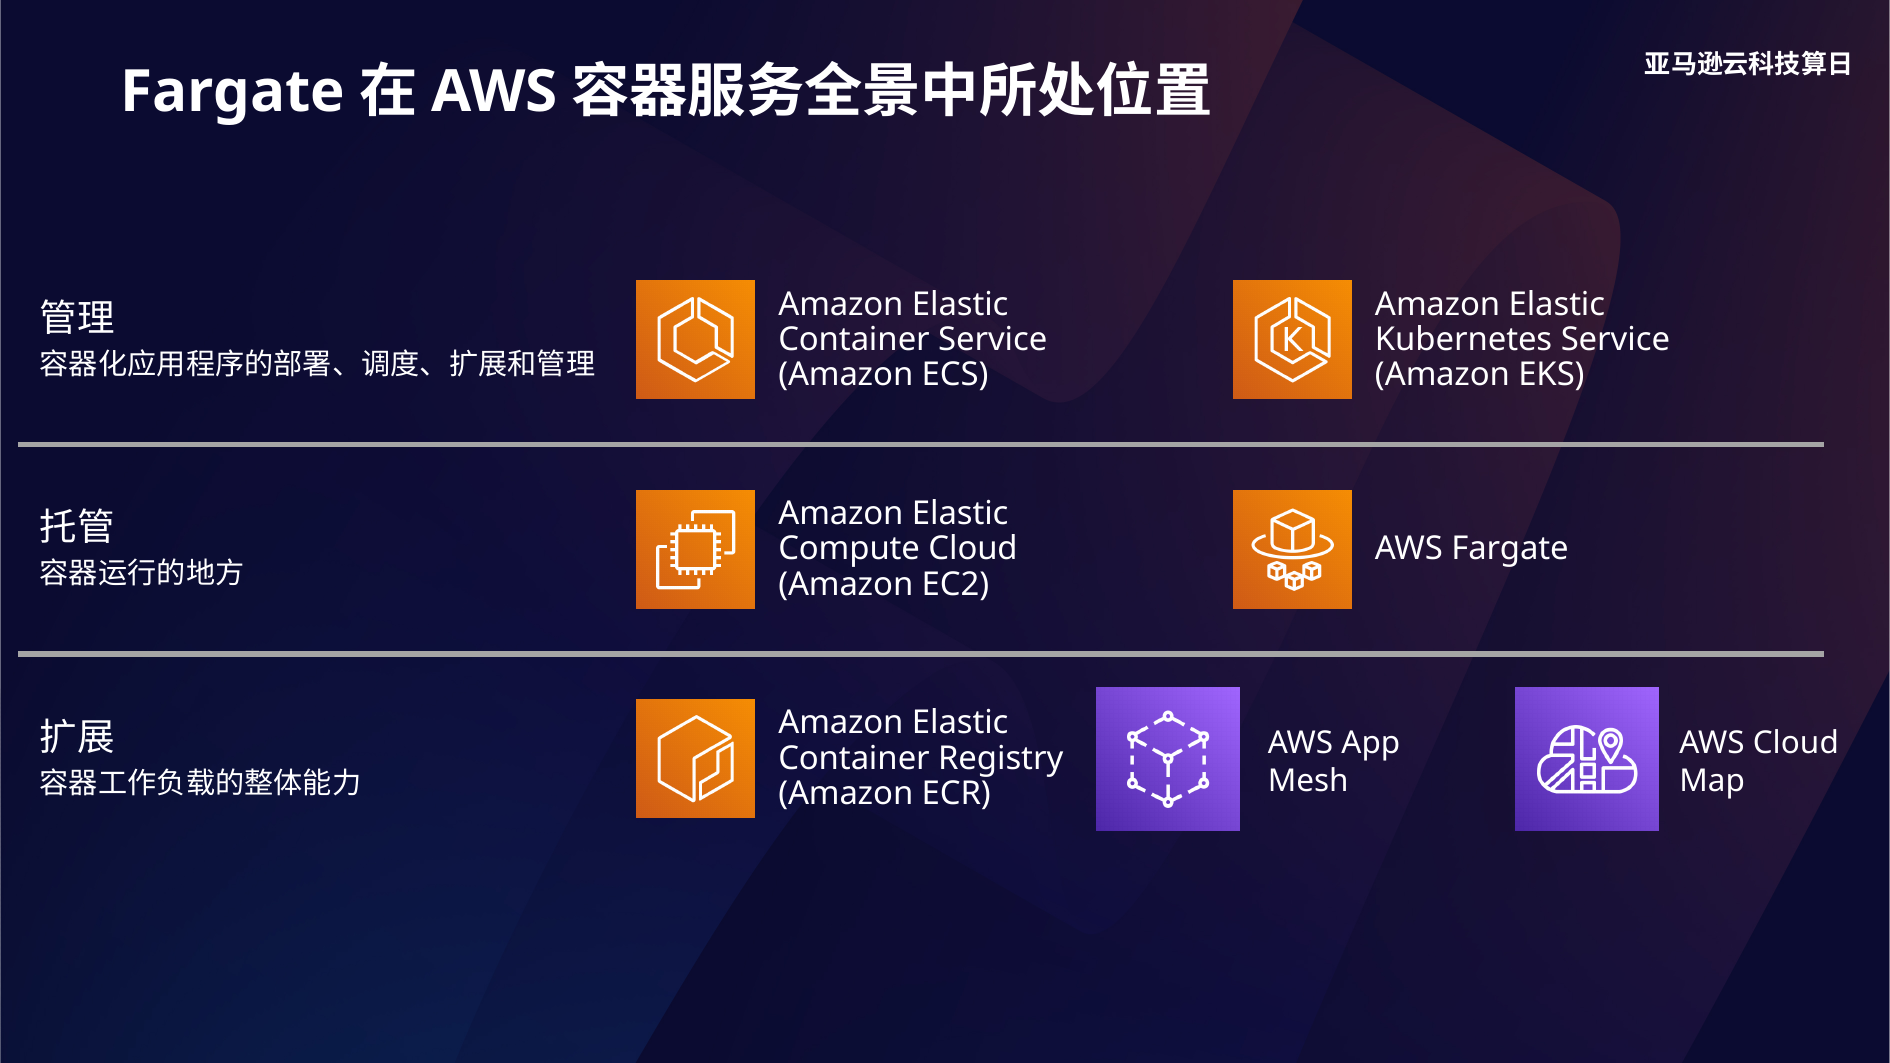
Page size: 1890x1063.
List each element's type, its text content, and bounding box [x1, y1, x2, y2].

text_box Fargate在AWS容器服务全景中所处位置 [105, 53, 1823, 147]
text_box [1515, 687, 1890, 831]
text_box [1096, 687, 1489, 831]
picture [0, 0, 1890, 1063]
text_box 扩展 容器工作负载的整体能力 [39, 658, 631, 860]
text_box Amazon Elastic Container Service (Amazon ECS) [636, 239, 1228, 441]
text_box Amazon Elastic Kubernetes Service (Amazon EKS) [1233, 239, 1824, 441]
text_box AWS Fargate [1233, 448, 1824, 650]
text_box 管理 容器化应用程序的部署、调度、扩展和管理 [39, 239, 631, 441]
text_box 托管 容器运行的地方 [39, 448, 631, 650]
text_box Amazon Elastic Compute Cloud (Amazon EC2) [636, 448, 1228, 650]
text_box Amazon Elastic Container Registry (Amazon ECR) [636, 658, 1228, 860]
